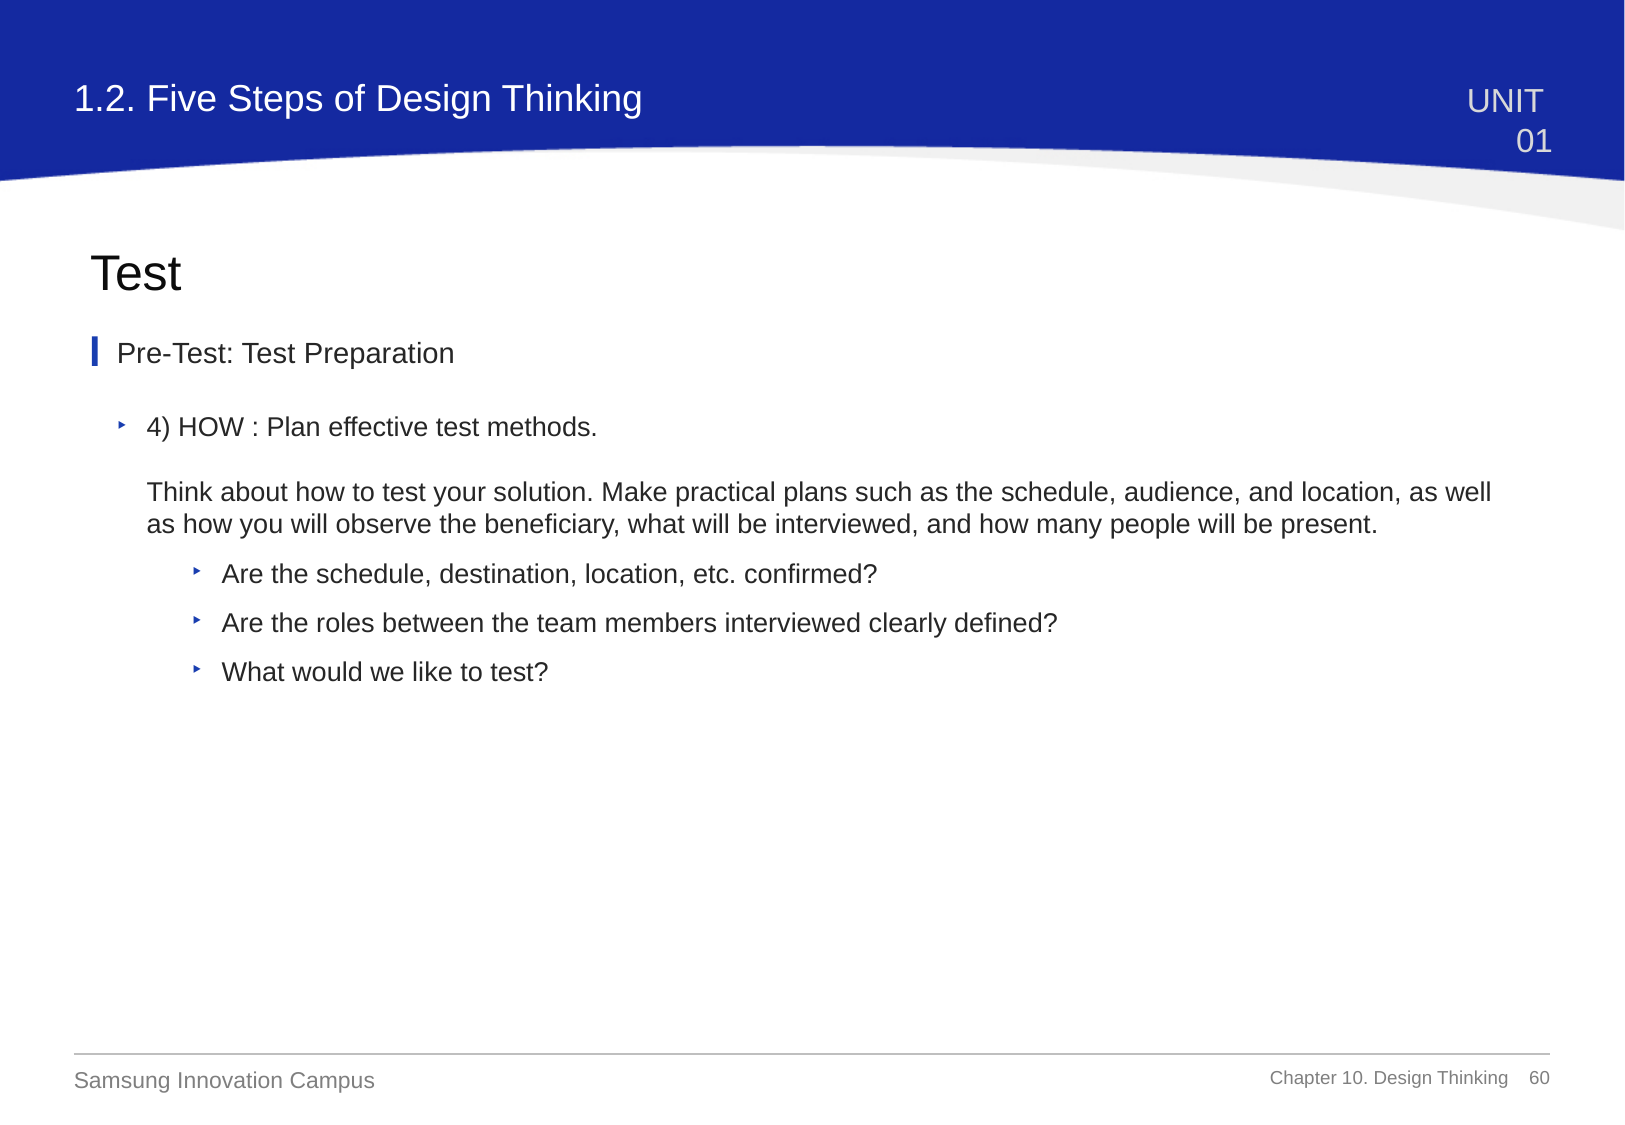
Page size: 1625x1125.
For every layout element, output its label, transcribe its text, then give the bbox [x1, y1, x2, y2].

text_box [91, 334, 1533, 371]
text_box Test [89, 240, 1533, 301]
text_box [73, 73, 1554, 120]
text_box 4) HOW : Plan effective test methods. Think about how to test your solution. Make practical plans such as the schedule, audience, and location, as well as how you will observe the beneficiary, what will be interviewed, and how many people will be present. Are the schedule, destination, location, etc. confirmed? Are the roles between the team members interviewed clearly defined? What would we like to test? [116, 397, 1533, 699]
picture [0, 0, 1625, 1125]
